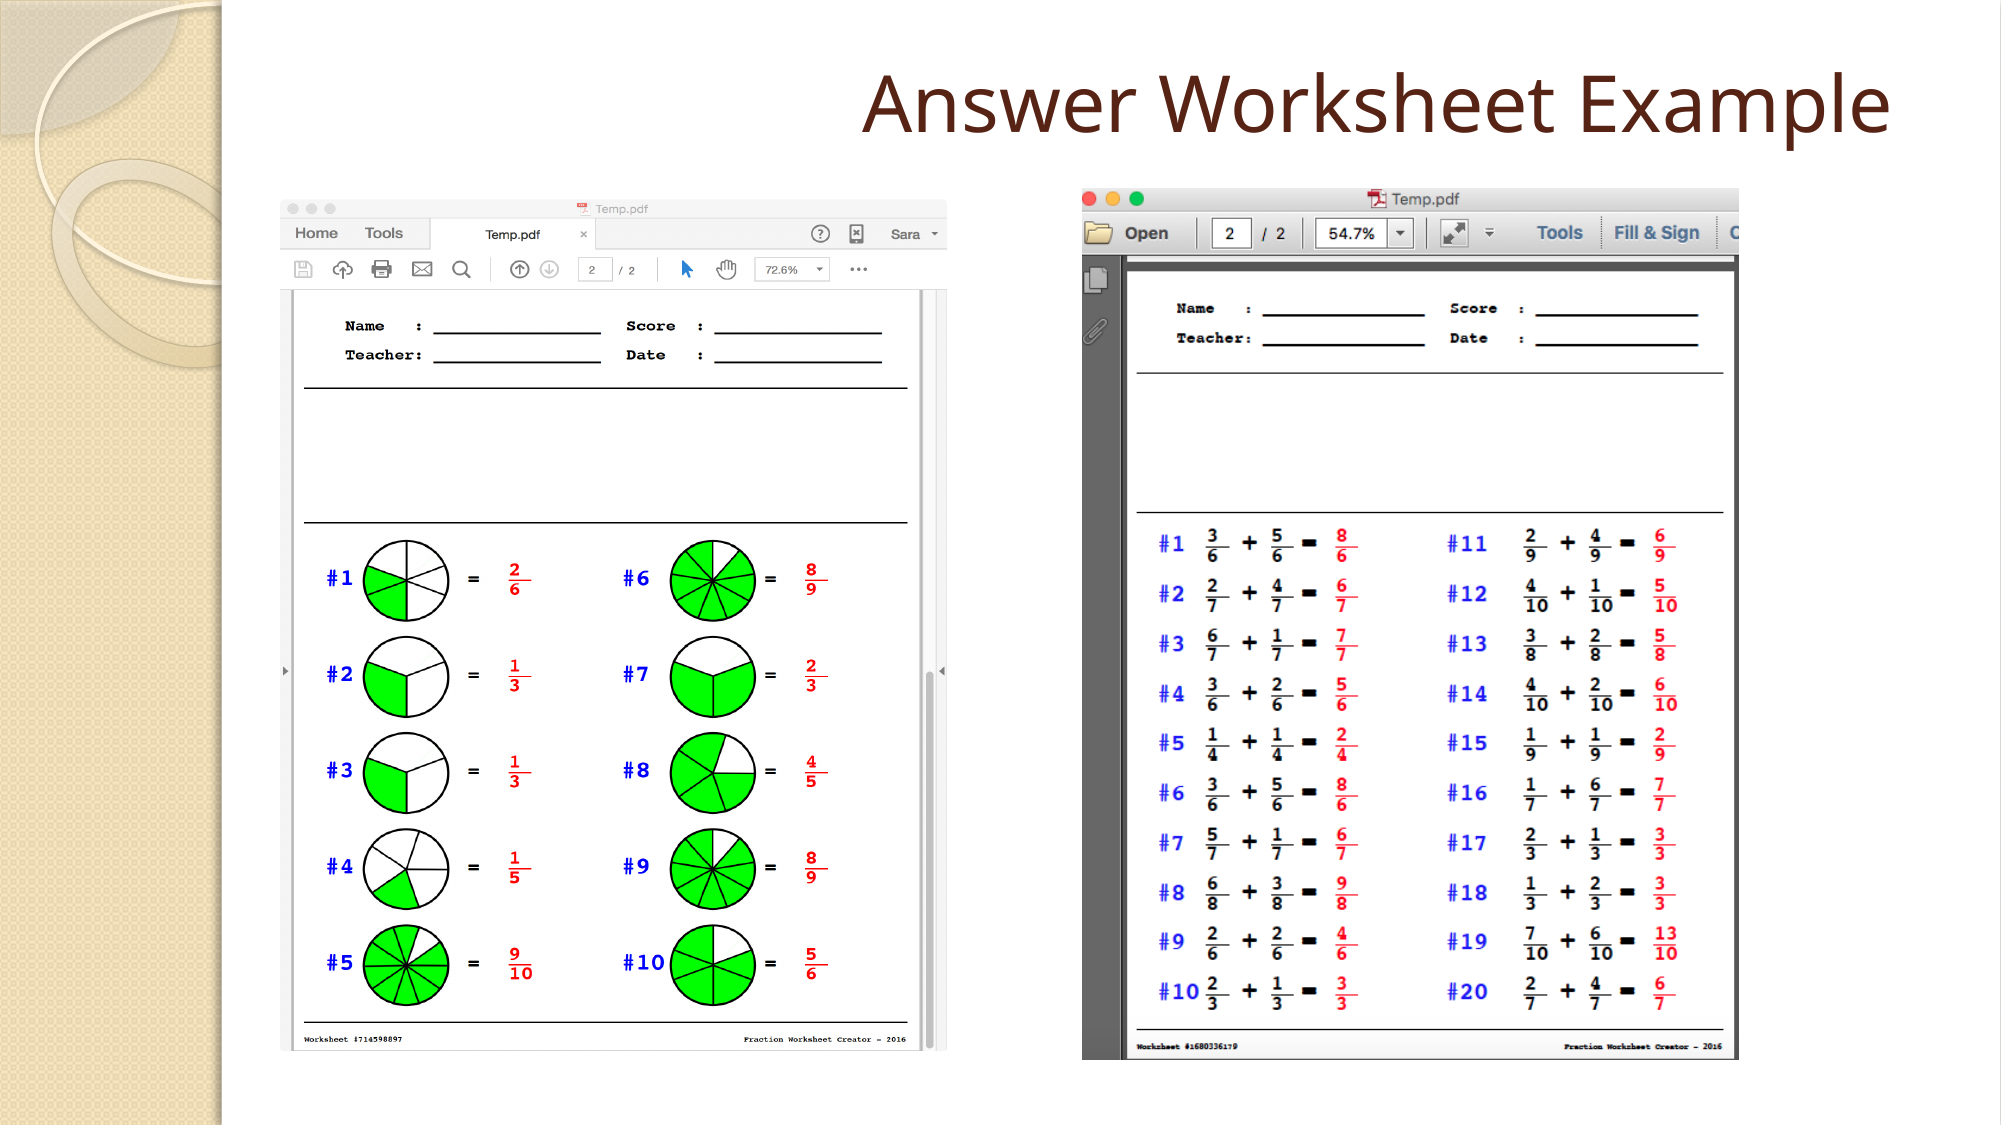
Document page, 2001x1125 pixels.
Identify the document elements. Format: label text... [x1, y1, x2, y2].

picture [1081, 188, 1740, 1060]
title Answer Worksheet Example [847, 45, 1954, 157]
picture [280, 199, 947, 1051]
